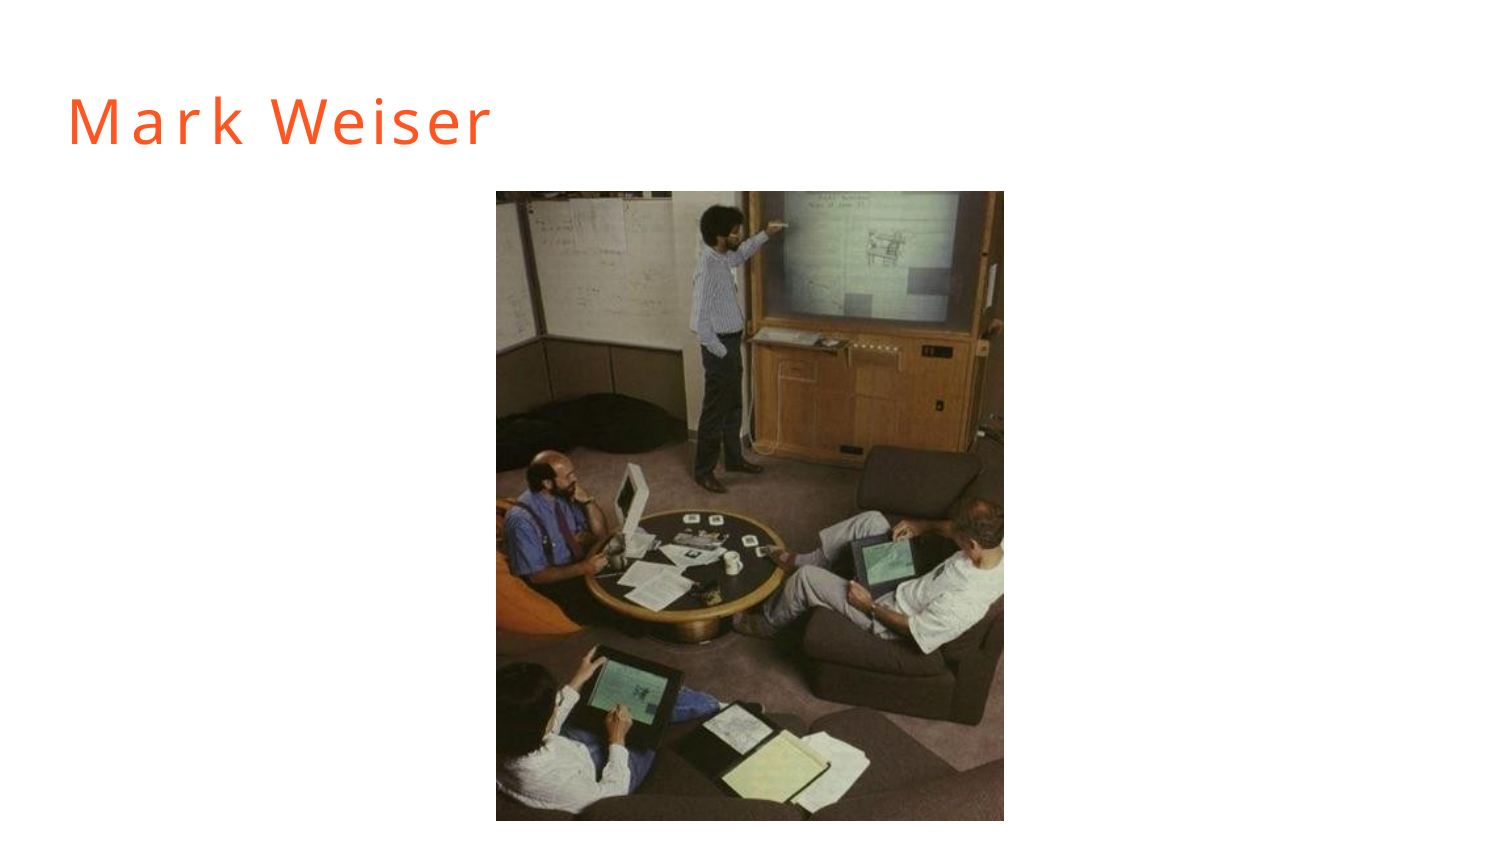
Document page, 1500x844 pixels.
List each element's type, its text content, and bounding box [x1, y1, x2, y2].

title Mark Weiser [64, 80, 518, 224]
picture [496, 191, 1004, 821]
